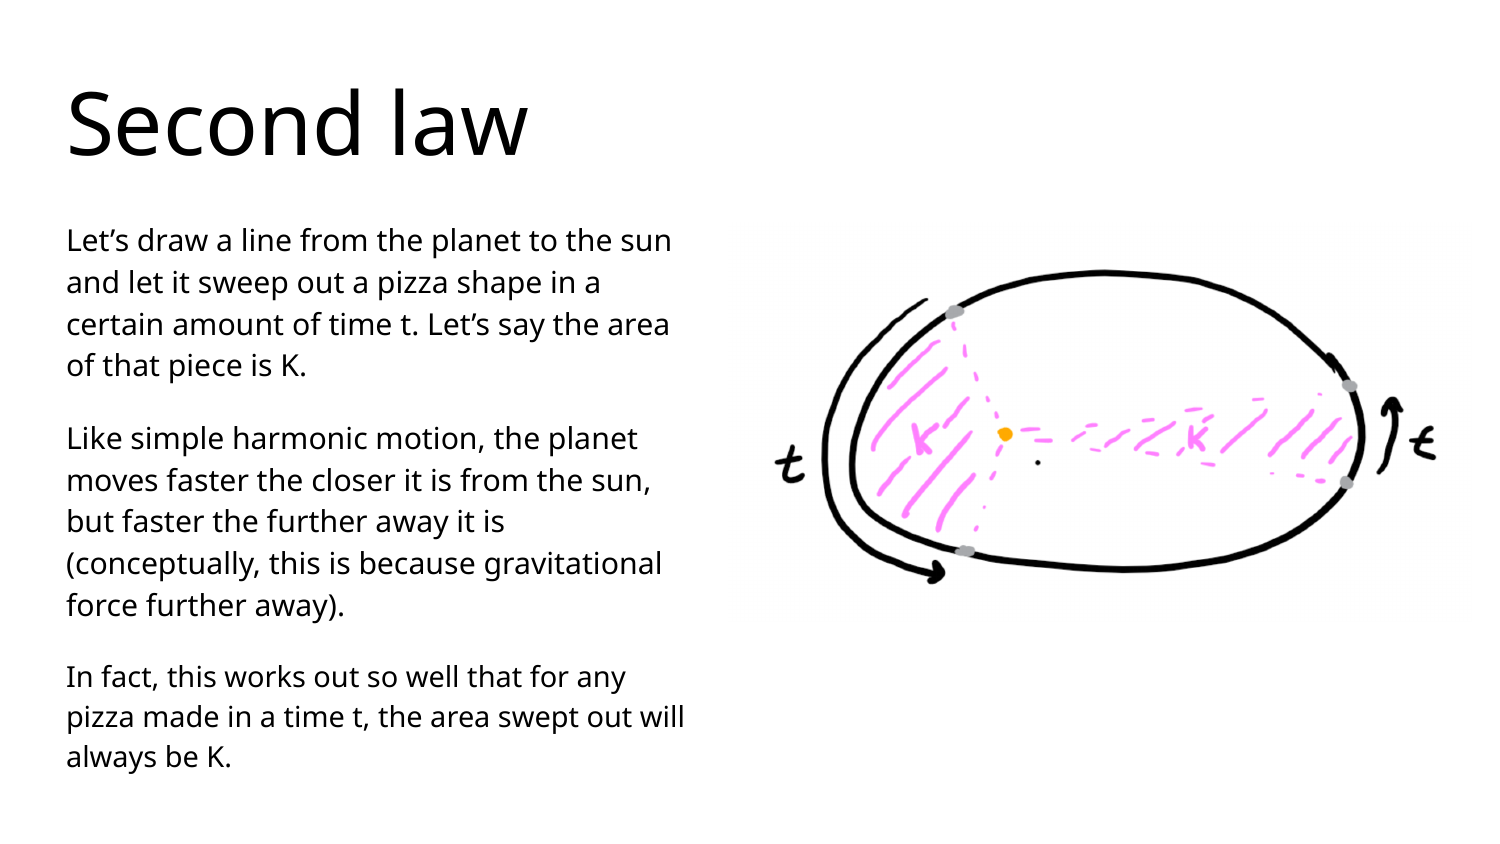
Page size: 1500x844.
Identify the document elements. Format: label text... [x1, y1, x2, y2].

list In fact, this works out so well that for any pizza made in a time t, the area swept out will always be K. [51, 638, 708, 790]
list Like simple harmonic motion, the planet moves faster the closer it is from the sun, but faster the further away it is (conceptually, this is because gravitational force further away). [51, 398, 708, 638]
list Let’s draw a line from the planet to the sun and let it sweep out a pizza shape in a certain amount of time t. Let’s say the area of that piece is K. [51, 200, 708, 398]
title Second law [51, 51, 1449, 189]
picture [728, 221, 1472, 622]
